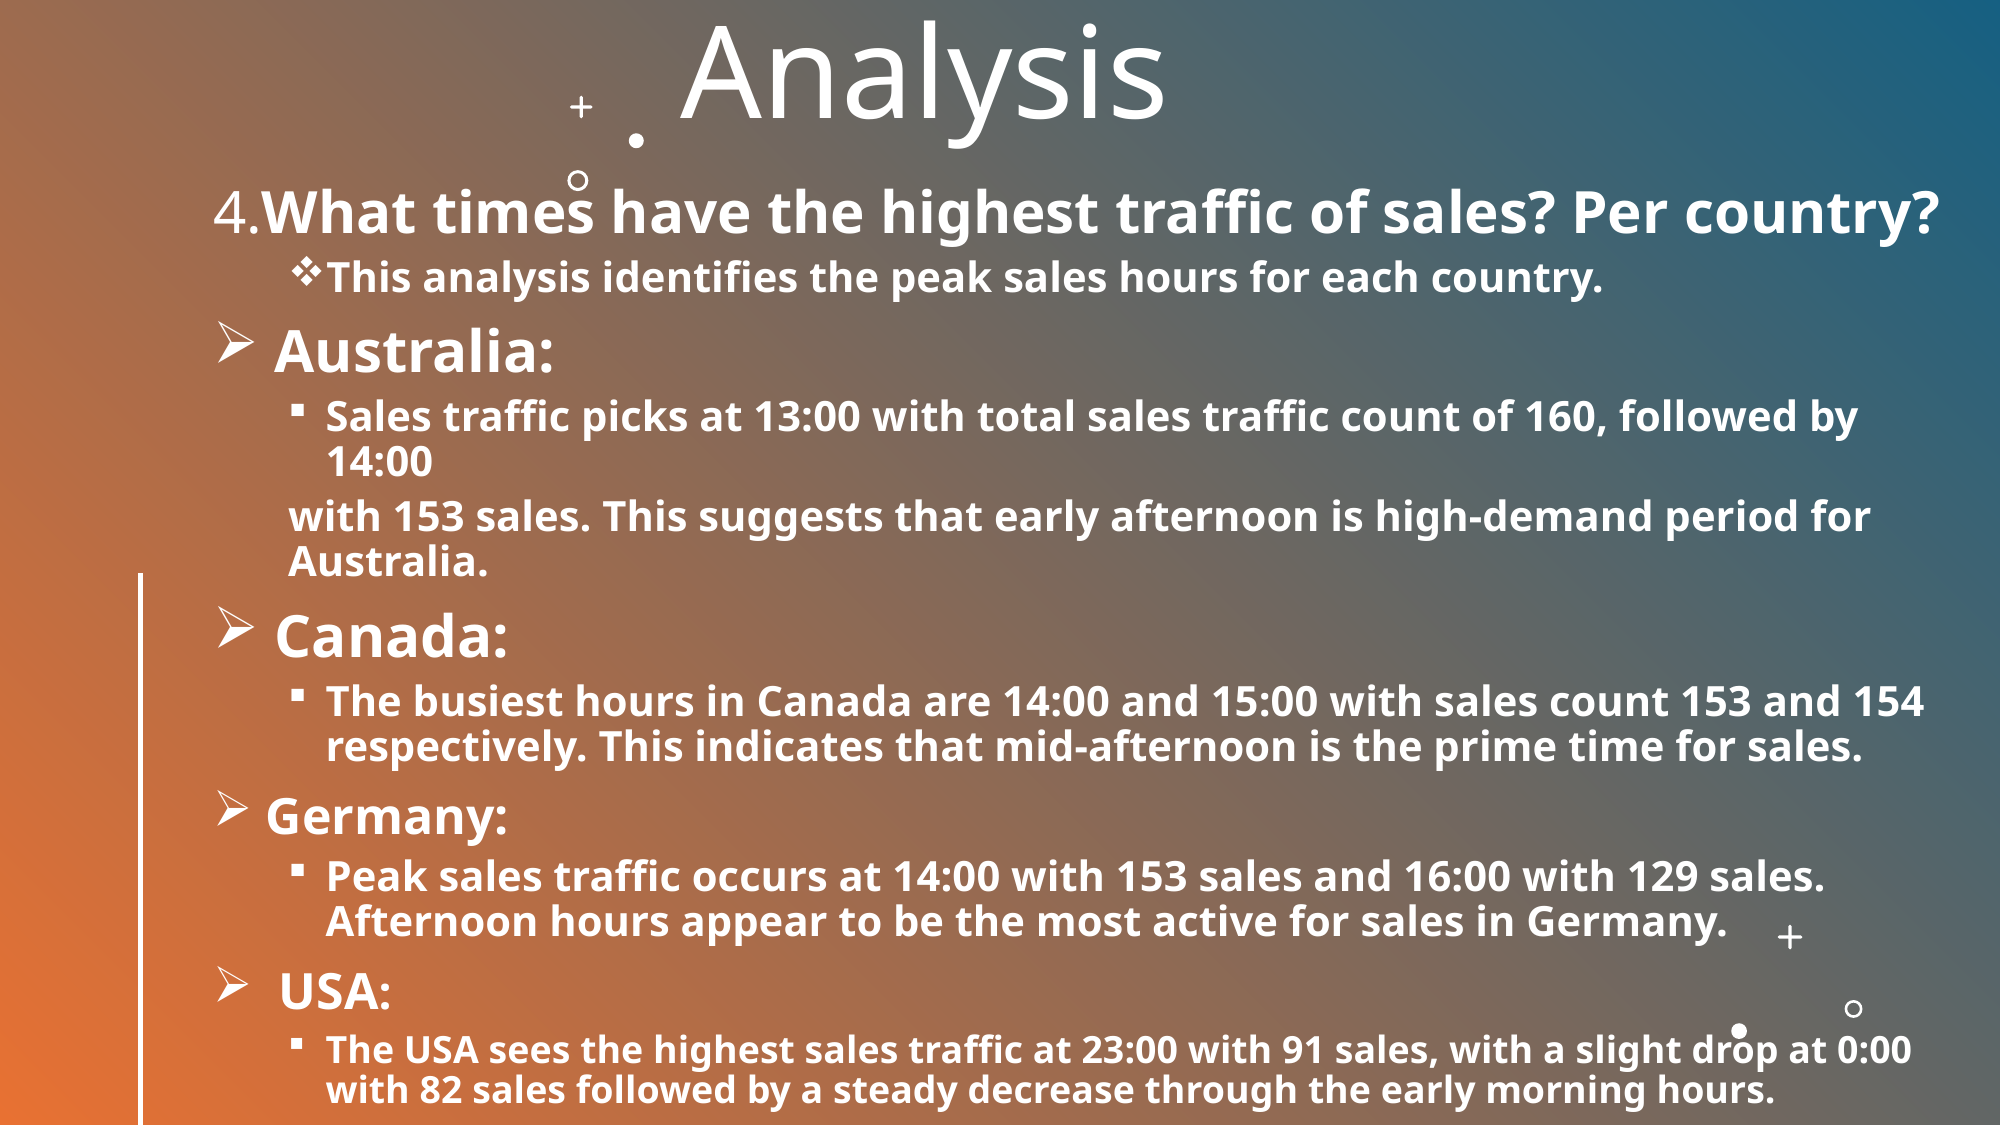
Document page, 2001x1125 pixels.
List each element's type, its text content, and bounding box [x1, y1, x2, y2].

text_box [0, 0, 2000, 1125]
text_box [567, 170, 589, 192]
title Analysis [72, 0, 1778, 155]
text_box [1731, 1023, 1747, 1039]
text_box [628, 133, 644, 149]
text_box [1777, 924, 1803, 950]
text_box [569, 95, 593, 119]
list 4.What times have the highest traffic of sales? Per country? This analysis identifies the peak sales hours for each country. Australia: Sales traffic picks at 13:00 with total sales traffic count of 160, followed by 14:00 with 153 sales. This suggests that early afternoon is high-demand period for Australia. Canada: The busiest hours in Canada are 14:00 and 15:00 with sales count 153 and 154 respectively. This indicates that mid-afternoon is the prime time for sales. Germany: Peak sales traffic occurs at 14:00 with 153 sales and 16:00 with 129 sales. Afternoon hours appear to be the most active for sales in Germany. USA: The USA sees the highest sales traffic at 23:00 with 91 sales, with a slight drop at 0:00 with 82 sales followed by a steady decrease through the early morning hours. [198, 175, 1979, 1125]
text_box [1844, 1000, 1863, 1018]
